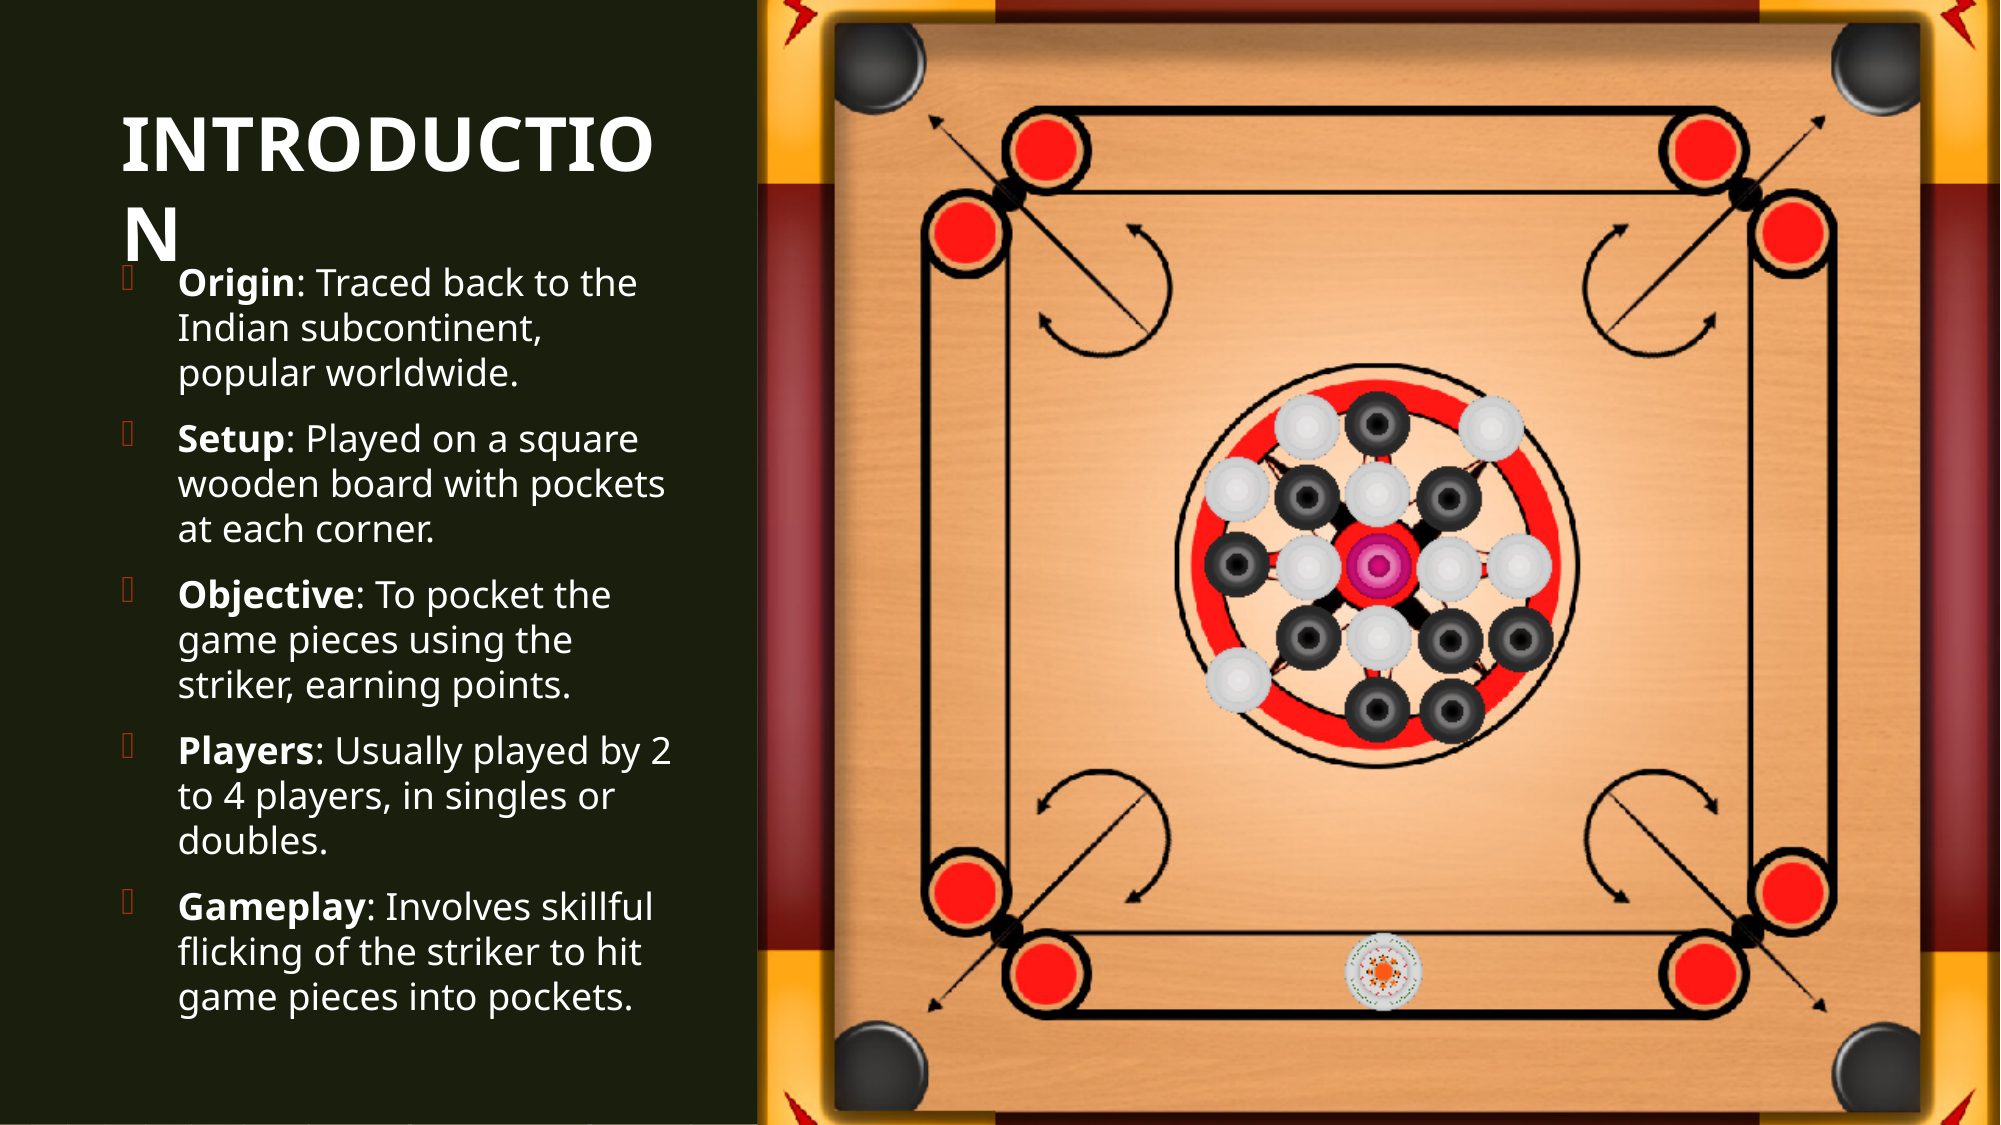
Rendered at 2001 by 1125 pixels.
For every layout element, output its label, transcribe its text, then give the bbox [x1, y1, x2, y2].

title INTRODUCTION [106, 89, 706, 296]
list Origin: Traced back to the Indian subcontinent, popular worldwide. Setup: Played on a square wooden board with pockets at each corner. Objective: To pocket the game pieces using the striker, earning points. Players: Usually played by 2 to 4 players, in singles or doubles. Gameplay: Involves skillful flicking of the striker to hit game pieces into pockets. [106, 296, 706, 1100]
picture [757, 0, 2000, 1125]
text_box [0, 0, 757, 1125]
